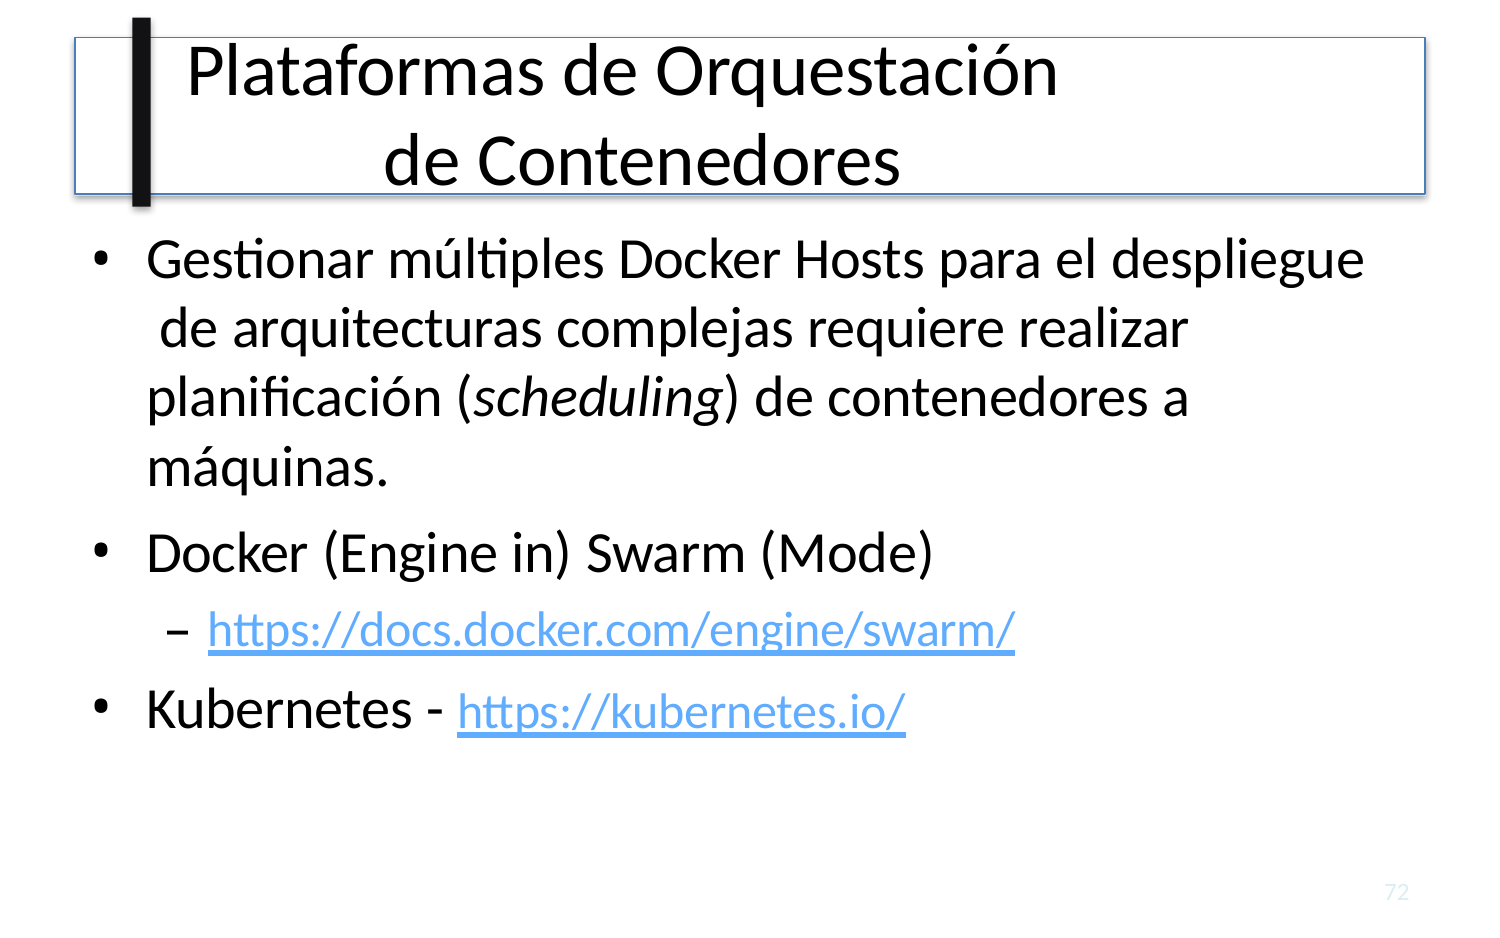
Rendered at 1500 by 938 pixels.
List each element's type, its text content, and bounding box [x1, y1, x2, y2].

title Plataformas de Orquestación de Contenedores [184, 18, 1070, 201]
text_box Gestionar múltiples Docker Hosts para el despliegue de arquitecturas complejas requiere realizar planificación (scheduling) de contenedores a máquinas. Docker (Engine in) Swarm (Mode) – https://docs.docker.com/engine/swarm/ Kubernetes - https://kubernetes.io/ [87, 220, 1378, 741]
picture [66, 13, 1434, 218]
text_box 72 [1382, 872, 1412, 905]
